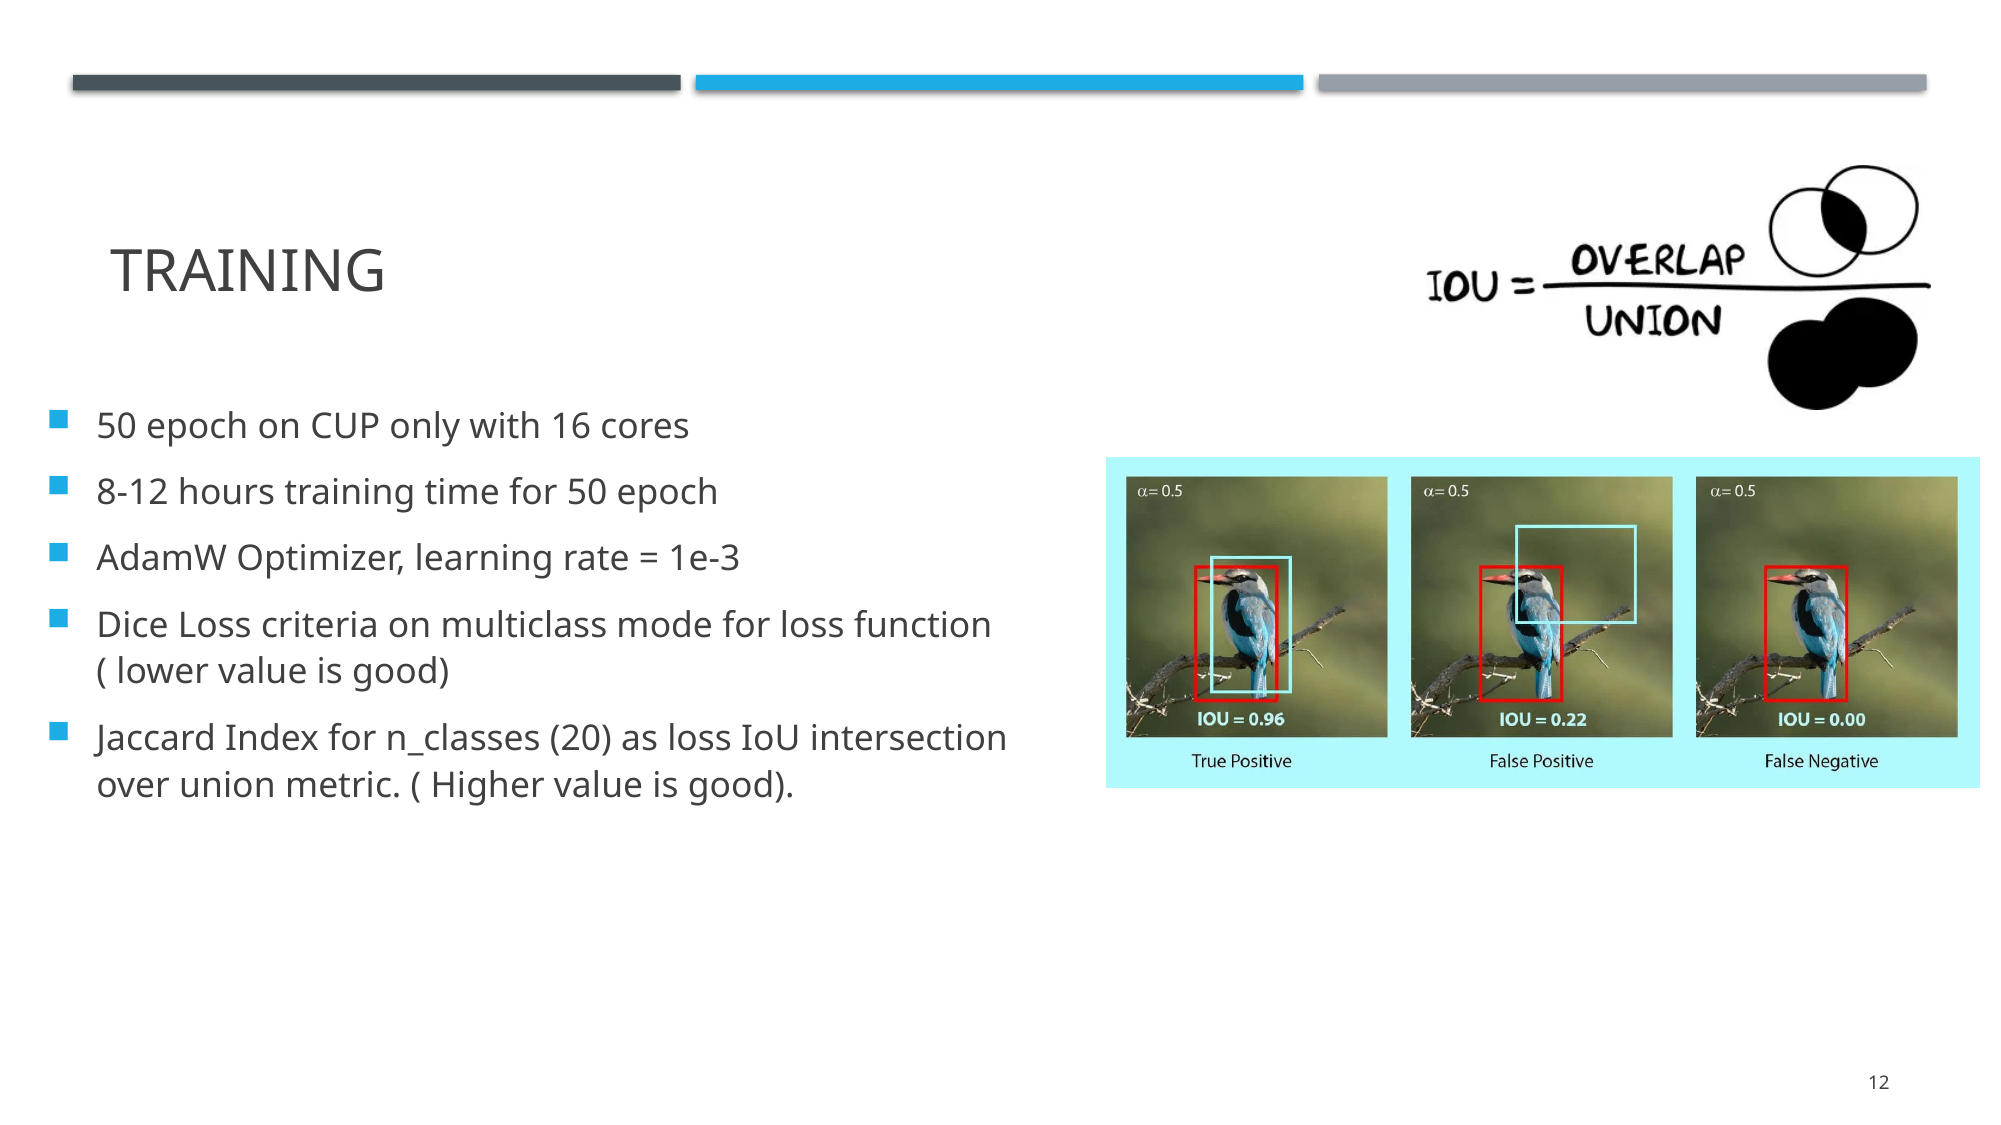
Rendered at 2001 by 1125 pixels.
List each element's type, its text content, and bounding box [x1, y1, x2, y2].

picture [1426, 164, 1931, 410]
picture [1106, 456, 1980, 788]
slide_number 12 [1732, 1053, 1905, 1114]
title Training [95, 115, 1905, 311]
list 50 epoch on CUP only with 16 cores 8-12 hours training time for 50 epoch AdamW Optimizer, learning rate = 1e-3 Dice Loss criteria on multiclass mode for loss function ( lower value is good) Jaccard Index for n_classes (20) as loss IoU intersection over union metric. ( Higher value is good). [31, 385, 1058, 817]
